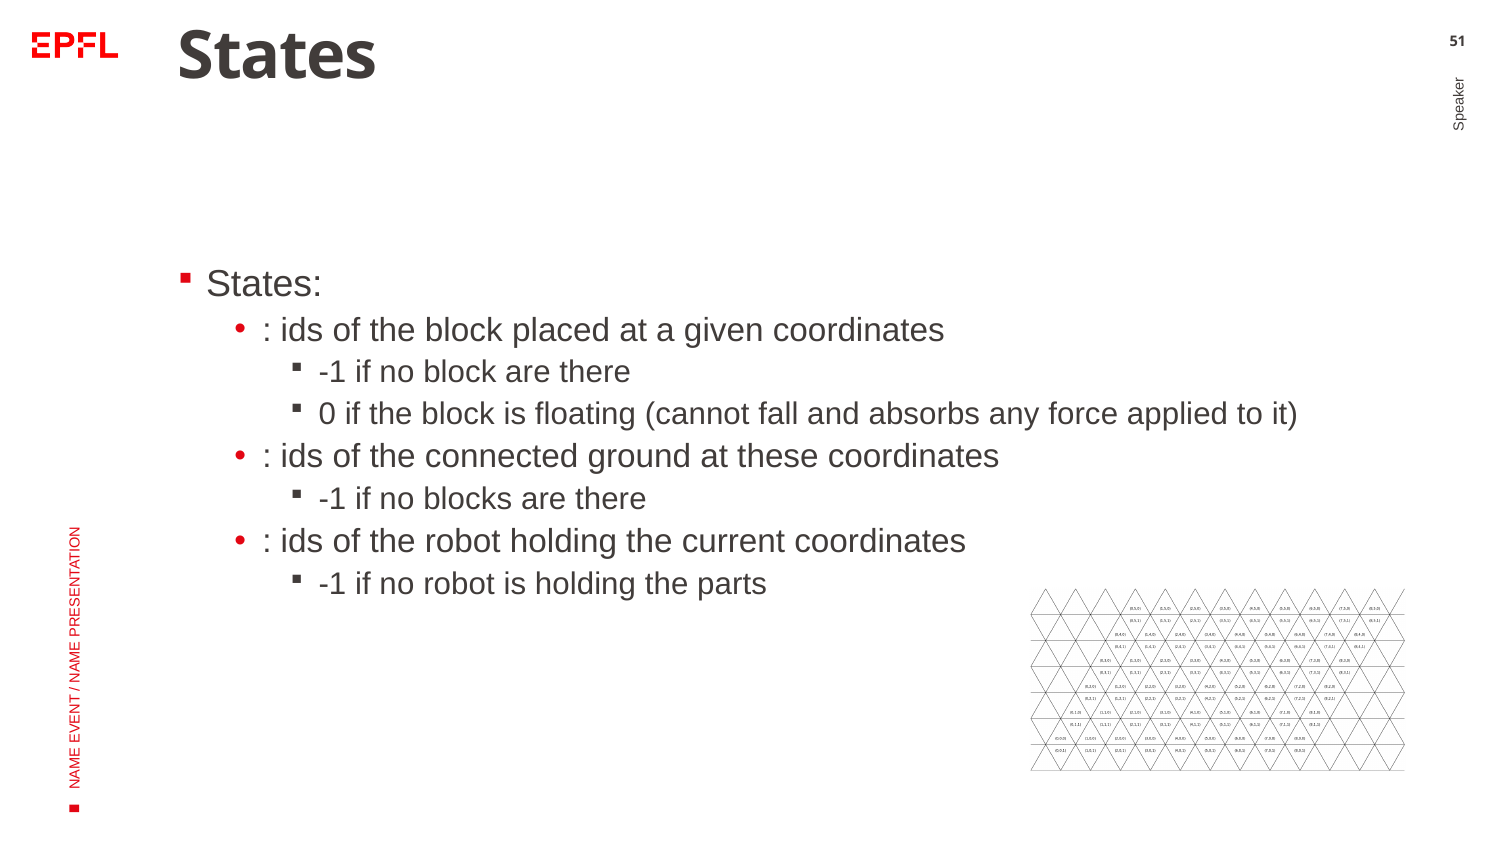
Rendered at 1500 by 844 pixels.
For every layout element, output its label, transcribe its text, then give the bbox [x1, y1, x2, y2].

picture [21, 21, 129, 69]
slide_number NAME EVENT / NAME PRESENTATION [0, 256, 149, 805]
slide_number 51 [1415, 32, 1500, 59]
footer Speaker [1415, 59, 1500, 641]
title States [148, 21, 750, 198]
picture [1029, 587, 1406, 772]
